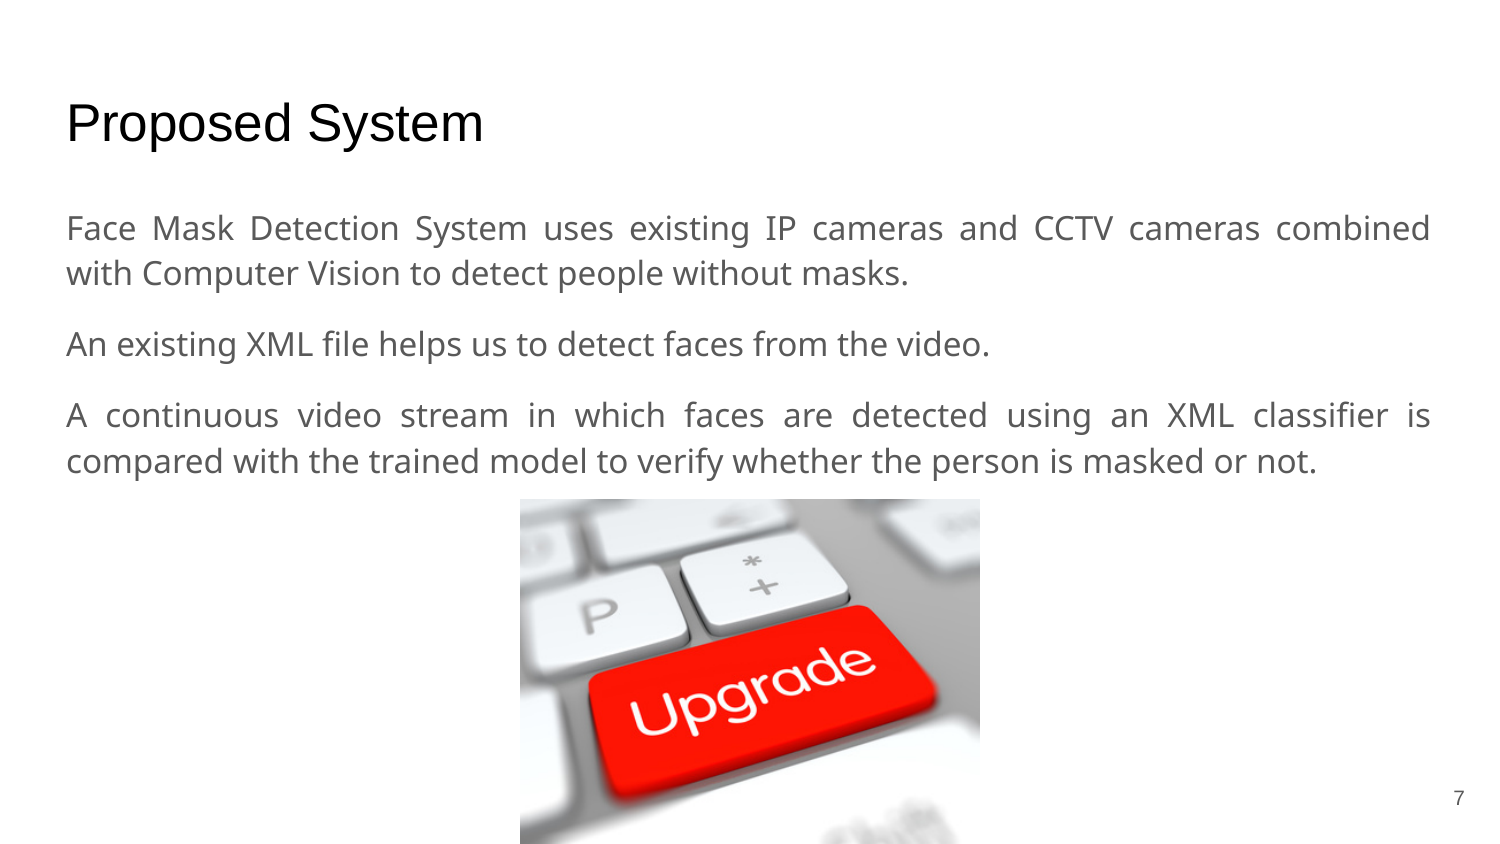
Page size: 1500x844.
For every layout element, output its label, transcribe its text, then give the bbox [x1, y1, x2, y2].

title Proposed System [51, 72, 1449, 167]
picture [519, 498, 980, 844]
list Face Mask Detection System uses existing IP cameras and CCTV cameras combined with Computer Vision to detect people without masks. An existing XML file helps us to detect faces from the video. A continuous video stream in which faces are detected using an XML classifier is compared with the trained model to verify whether the person is masked or not. [51, 185, 1449, 747]
slide_number ‹#› [1389, 764, 1480, 830]
